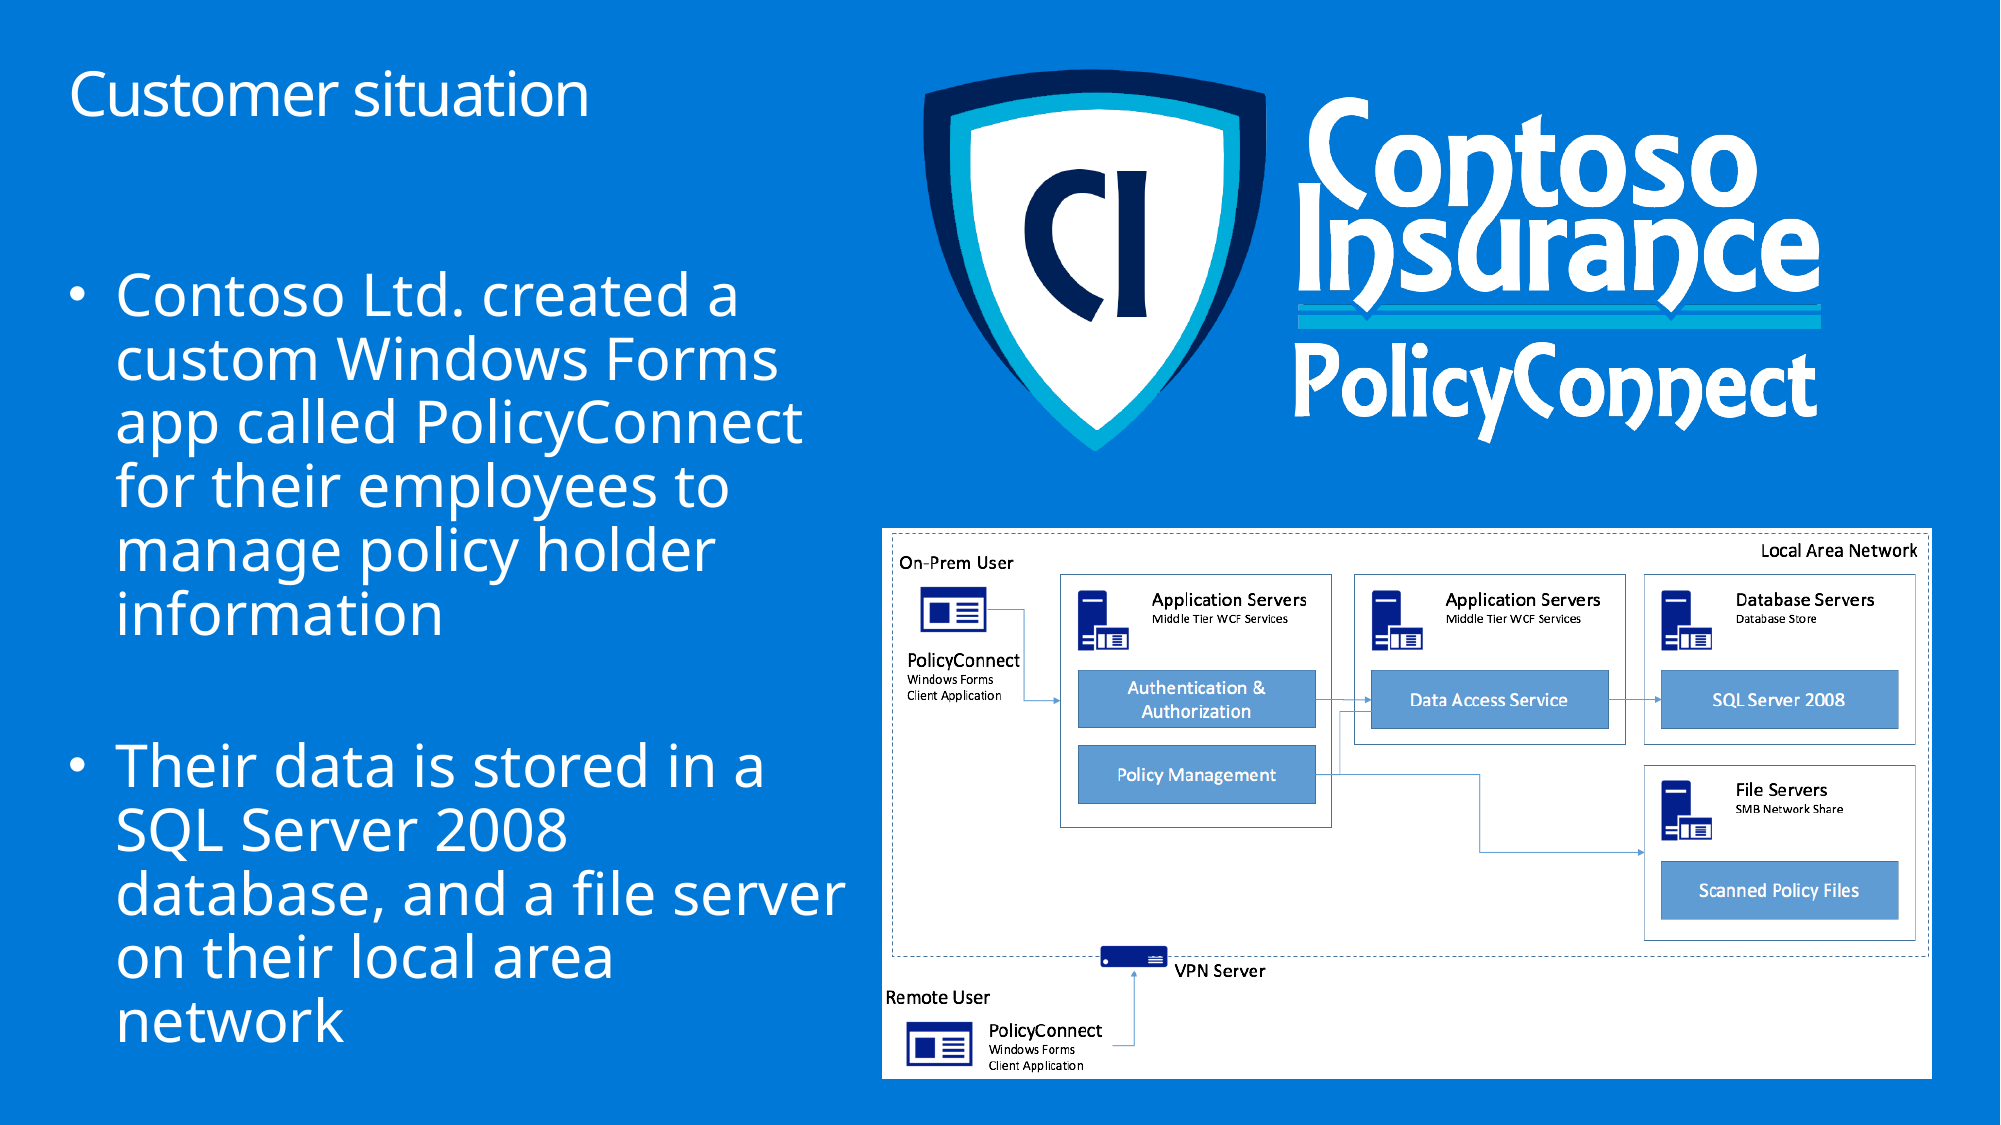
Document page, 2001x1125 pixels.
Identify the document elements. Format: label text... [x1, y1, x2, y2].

title Customer situation [44, 47, 1957, 196]
picture [881, 528, 1933, 1079]
list Contoso Ltd. created a custom Windows Forms app called PolicyConnect for their employees to manage policy holder information Their data is stored in a SQL Server 2008 database, and a file server on their local area network [44, 250, 875, 1079]
picture [904, 63, 1842, 456]
